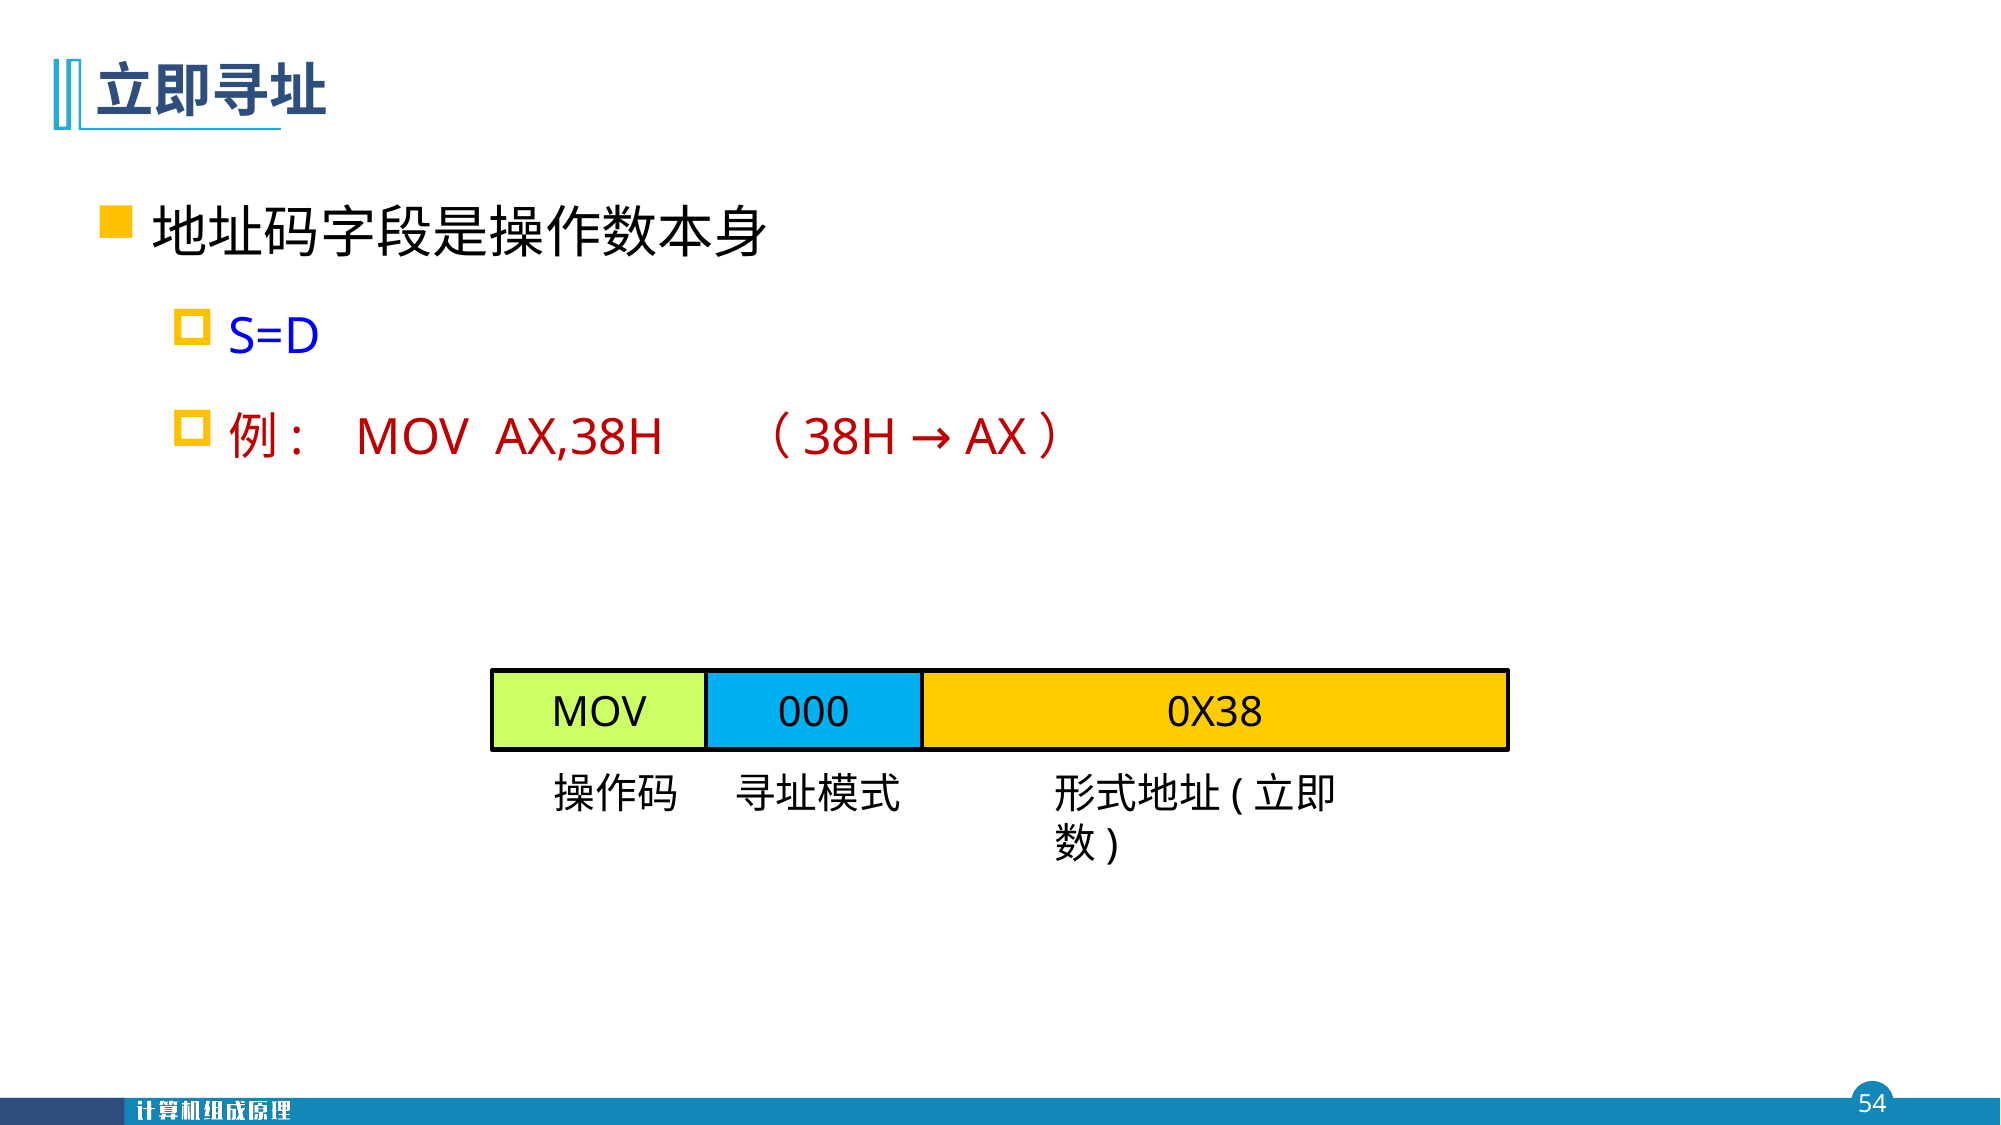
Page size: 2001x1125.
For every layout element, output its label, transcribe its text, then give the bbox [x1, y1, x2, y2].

title 立即寻址 [80, 42, 1805, 144]
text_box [491, 670, 1509, 826]
list 地址码字段是操作数本身 S=D 例: MOV AX,38H （38H → AX） [80, 154, 1805, 512]
